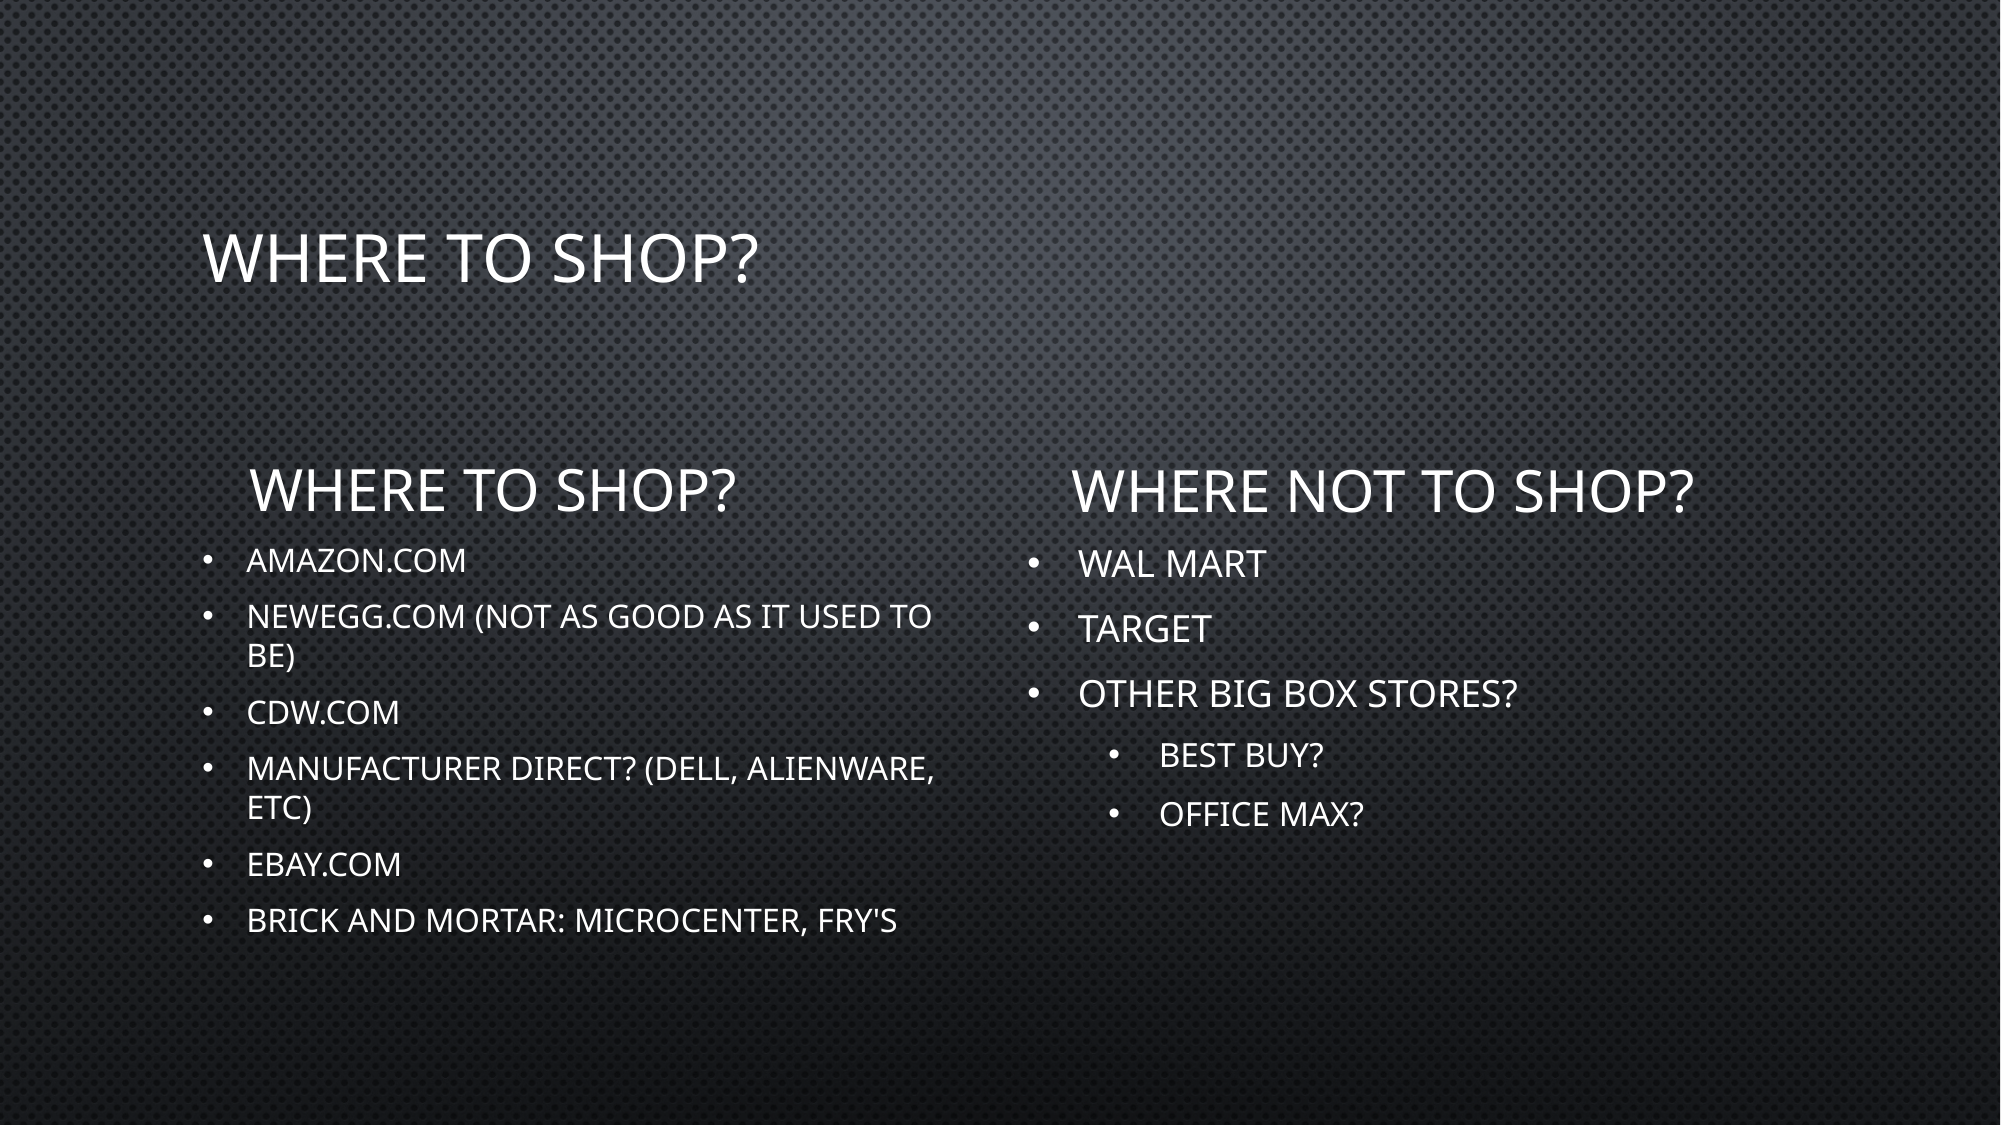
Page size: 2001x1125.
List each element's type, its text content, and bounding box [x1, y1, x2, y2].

list Wal Mart Target Other Big Box Stores? Best Buy? Office Max? [1012, 532, 1813, 950]
list Amazon.com NewEgg.com (Not as good as it used to be) CDW.com Manufacturer Direct? (Dell, AlienWare, etc) Ebay.com Brick and Mortar: MicroCenter, Fry's [187, 532, 988, 950]
title Where to shop? [187, 99, 1813, 413]
list Where To Shop? [234, 436, 988, 531]
list Where Not To Shop? [1056, 437, 1813, 532]
